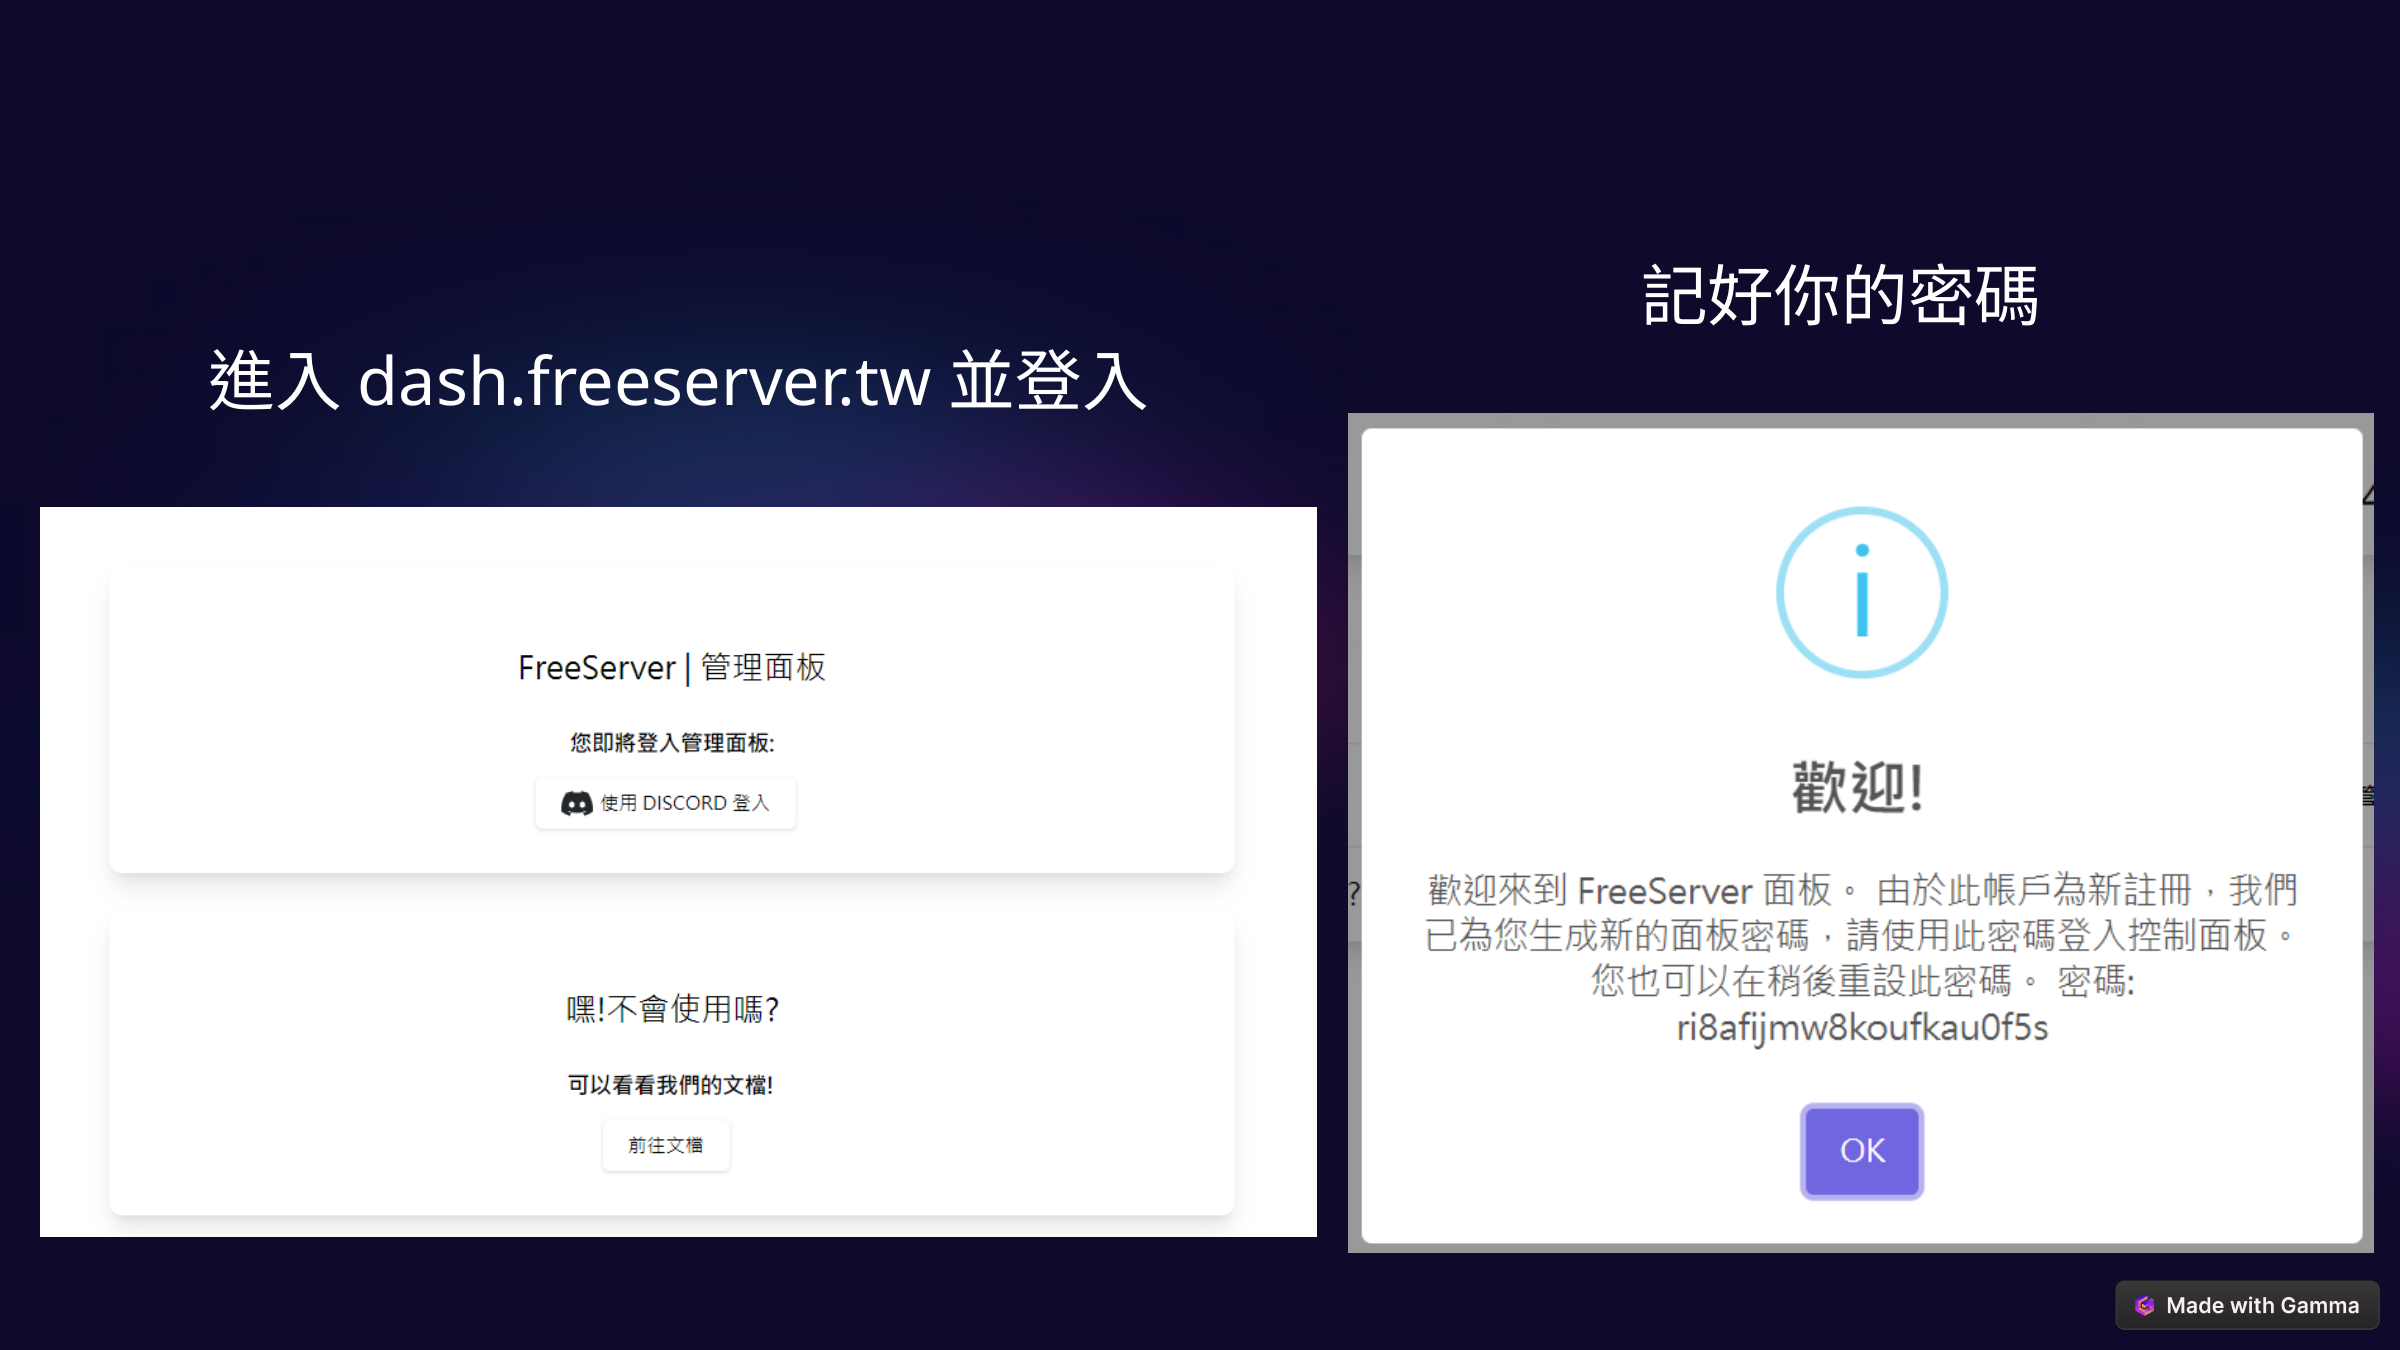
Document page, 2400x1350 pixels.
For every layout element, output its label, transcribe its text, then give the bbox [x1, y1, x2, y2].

picture [2106, 1271, 2389, 1339]
text_box 記好你的密碼 [1626, 246, 2057, 342]
text_box 進入dash.freeserver.tw並登入 [193, 331, 1164, 427]
picture [1348, 413, 2374, 1253]
picture [40, 507, 1317, 1237]
